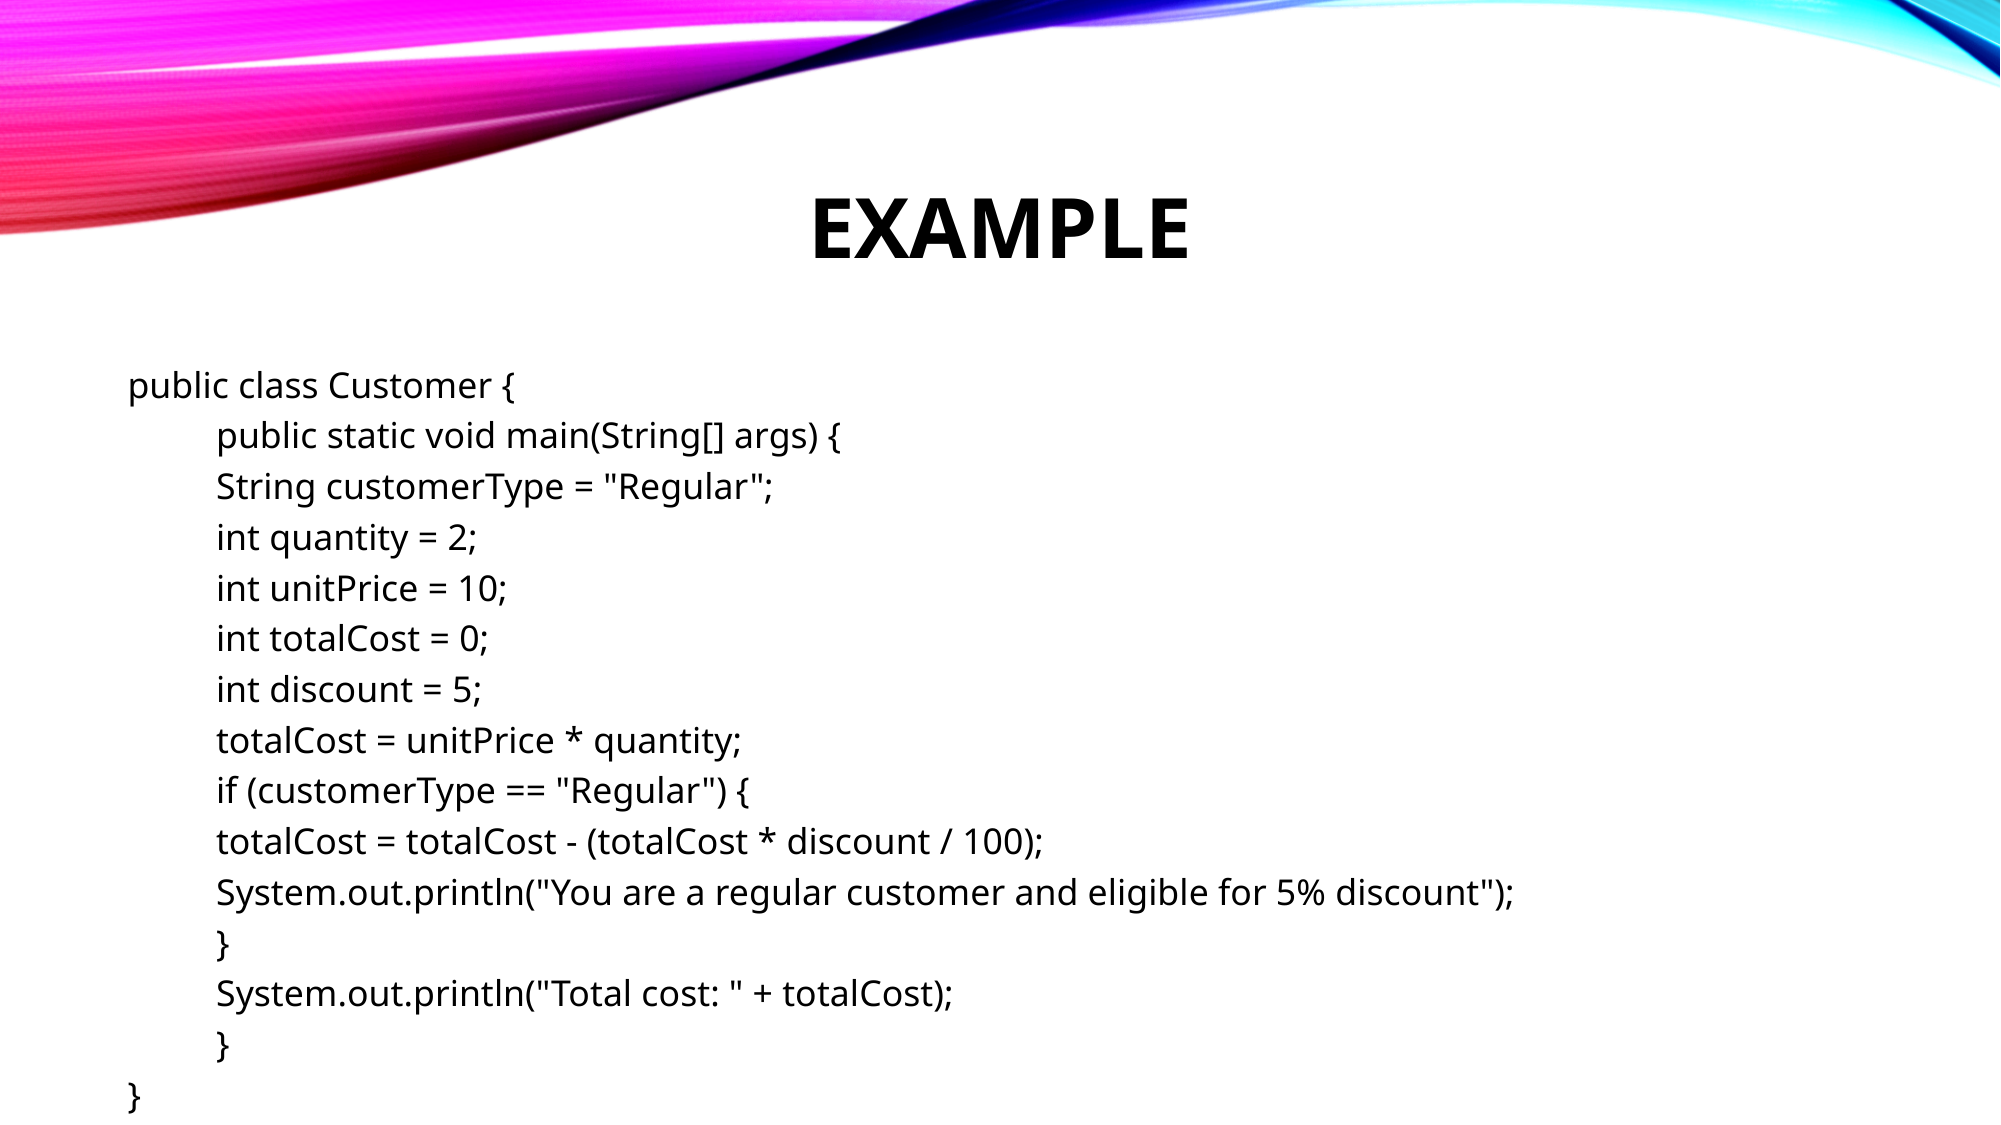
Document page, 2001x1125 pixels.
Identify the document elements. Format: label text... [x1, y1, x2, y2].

title EXAMPLE [112, 125, 1888, 338]
picture [1910, 0, 2000, 45]
picture [0, 0, 2000, 237]
list public class Customer { public static void main(String[] args) { String customerType = "Regular"; int quantity = 2; int unitPrice = 10; int totalCost = 0; int discount = 5; totalCost = unitPrice * quantity; if (customerType == "Regular") { totalCost = totalCost - (totalCost * discount / 100); System.out.println("You are a regular customer and eligible for 5% discount"); } System.out.println("Total cost: " + totalCost); } } [112, 360, 1888, 1125]
picture [1890, 0, 2000, 75]
